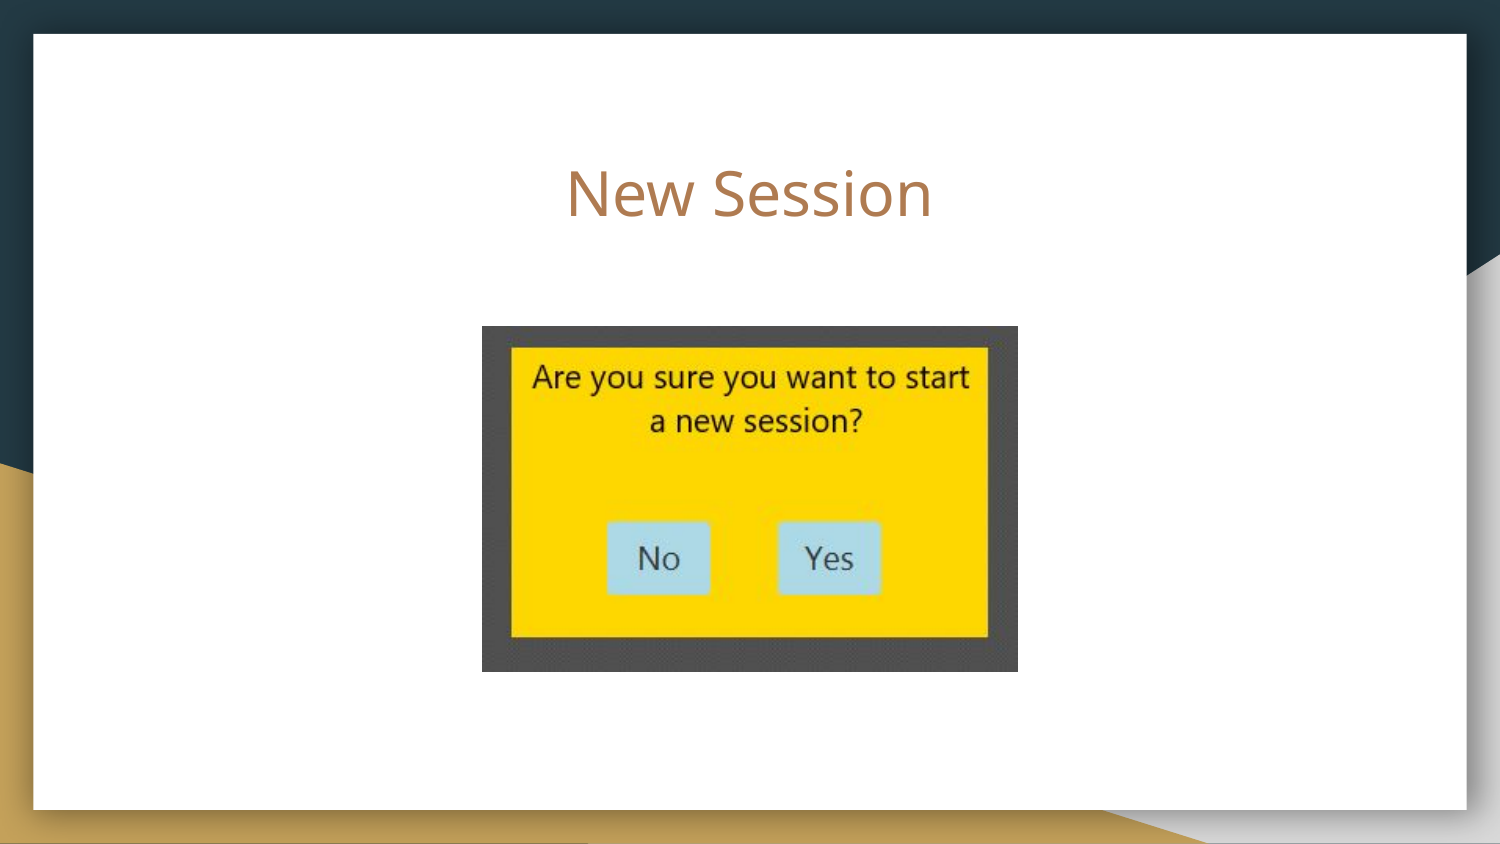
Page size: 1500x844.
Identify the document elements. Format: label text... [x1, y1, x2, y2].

title New Session [134, 138, 1366, 296]
picture [482, 326, 1018, 673]
